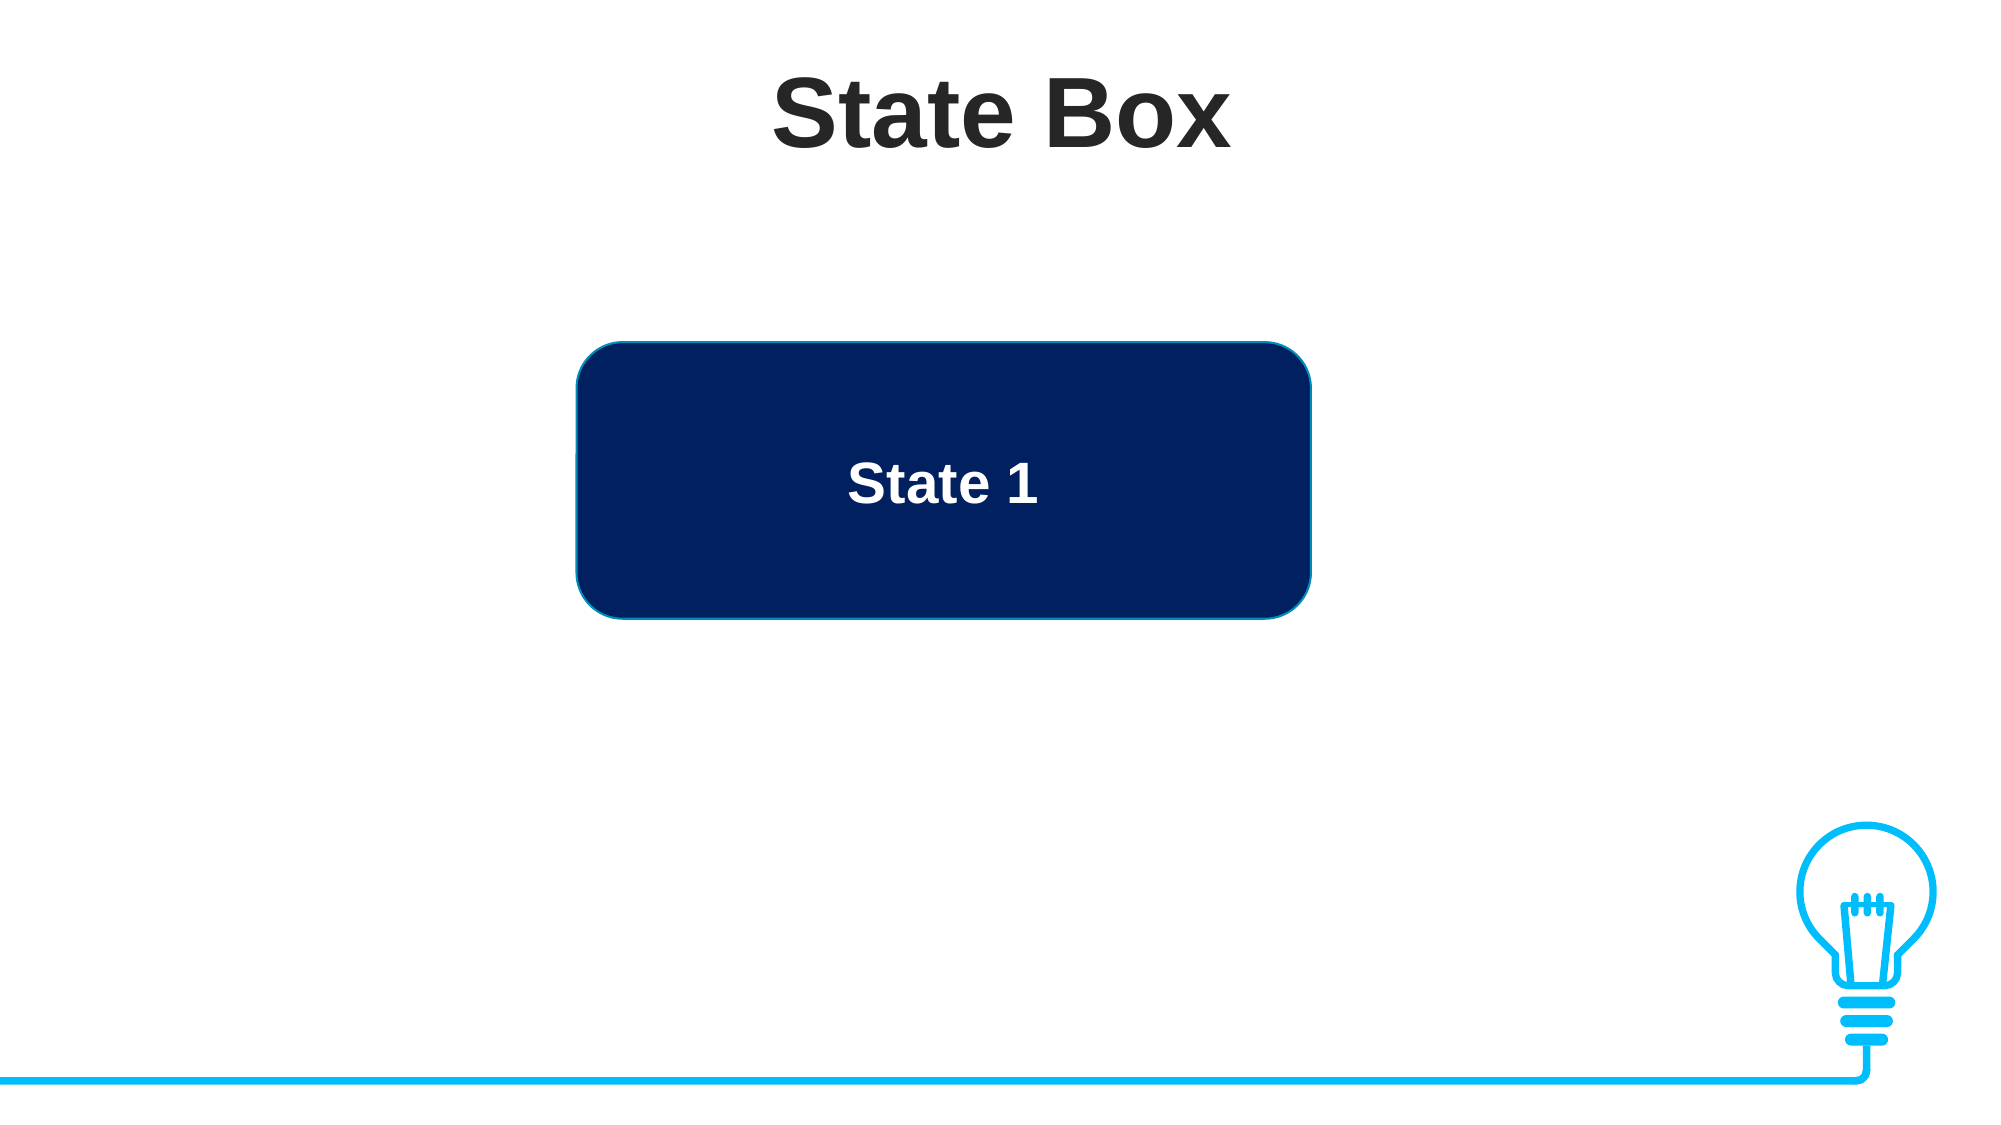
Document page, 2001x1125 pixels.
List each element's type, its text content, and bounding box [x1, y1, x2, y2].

text_box State 1 [575, 341, 1312, 620]
list State Box [53, 55, 1952, 175]
